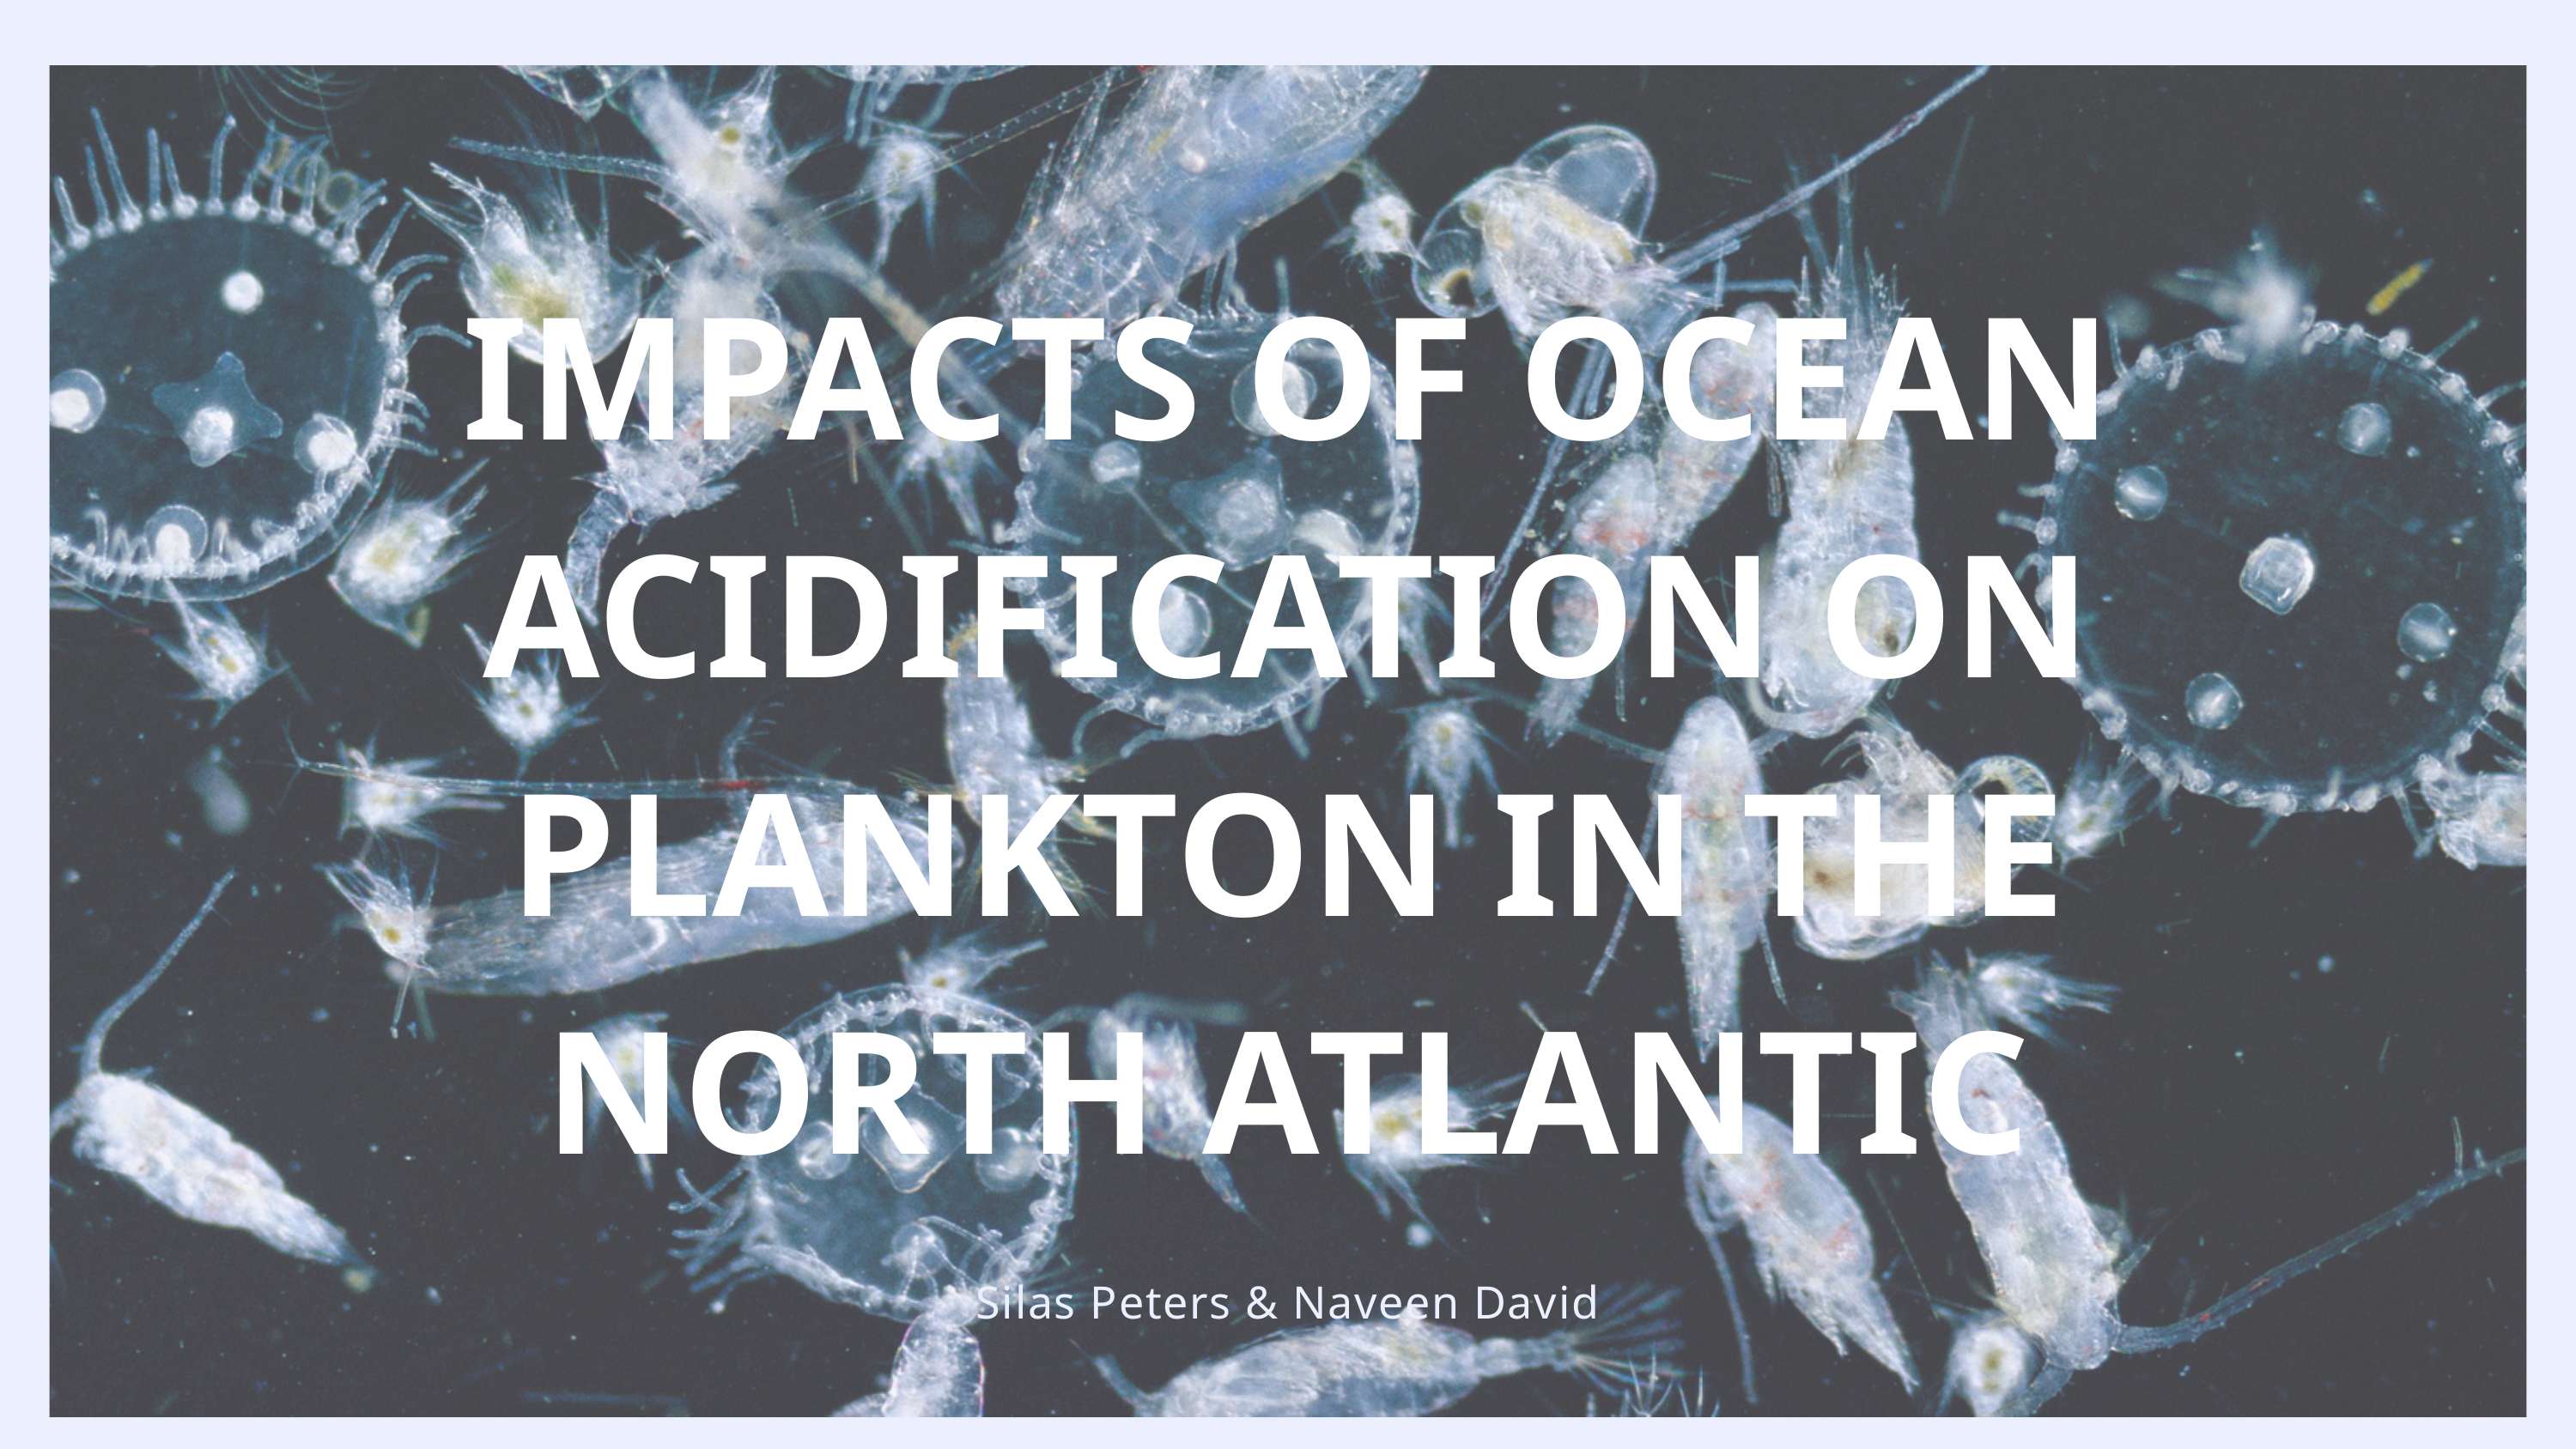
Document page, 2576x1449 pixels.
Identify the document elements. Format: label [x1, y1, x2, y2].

text_box [49, 65, 2527, 1417]
text_box [364, 123, 2212, 1326]
